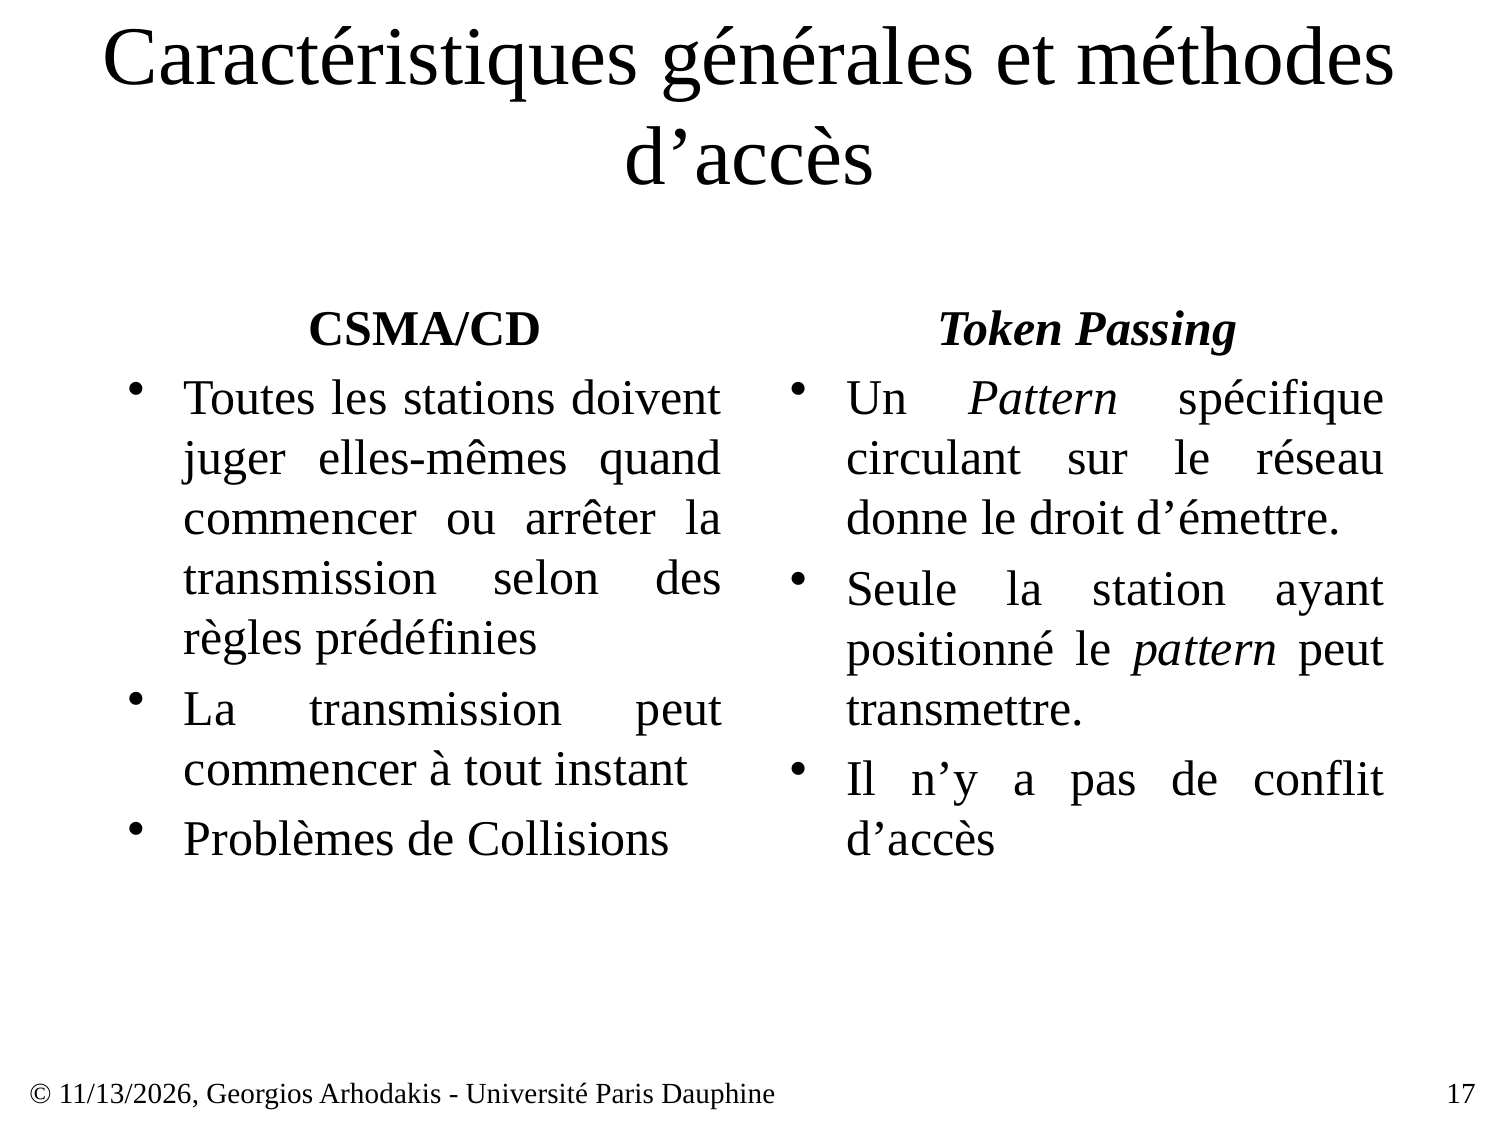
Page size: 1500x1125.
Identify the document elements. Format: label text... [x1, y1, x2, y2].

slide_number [29, 1074, 206, 1110]
title Caractéristiques générales et méthodes d’accès [0, 0, 1500, 201]
footer Georgios Arhodakis - Université Paris Dauphine [206, 1074, 1093, 1110]
slide_number 17 [1328, 1074, 1476, 1110]
list Token Passing Un Pattern spécifique circulant sur le réseau donne le droit d’émettre. Seule la station ayant positionné le pattern peut transmettre. Il n’y a pas de conflit d’accès [774, 287, 1400, 941]
list CSMA/CD Toutes les stations doivent juger elles-mêmes quand commencer ou arrêter la transmission selon des règles prédéfinies La transmission peut commencer à tout instant Problèmes de Collisions [112, 287, 738, 941]
